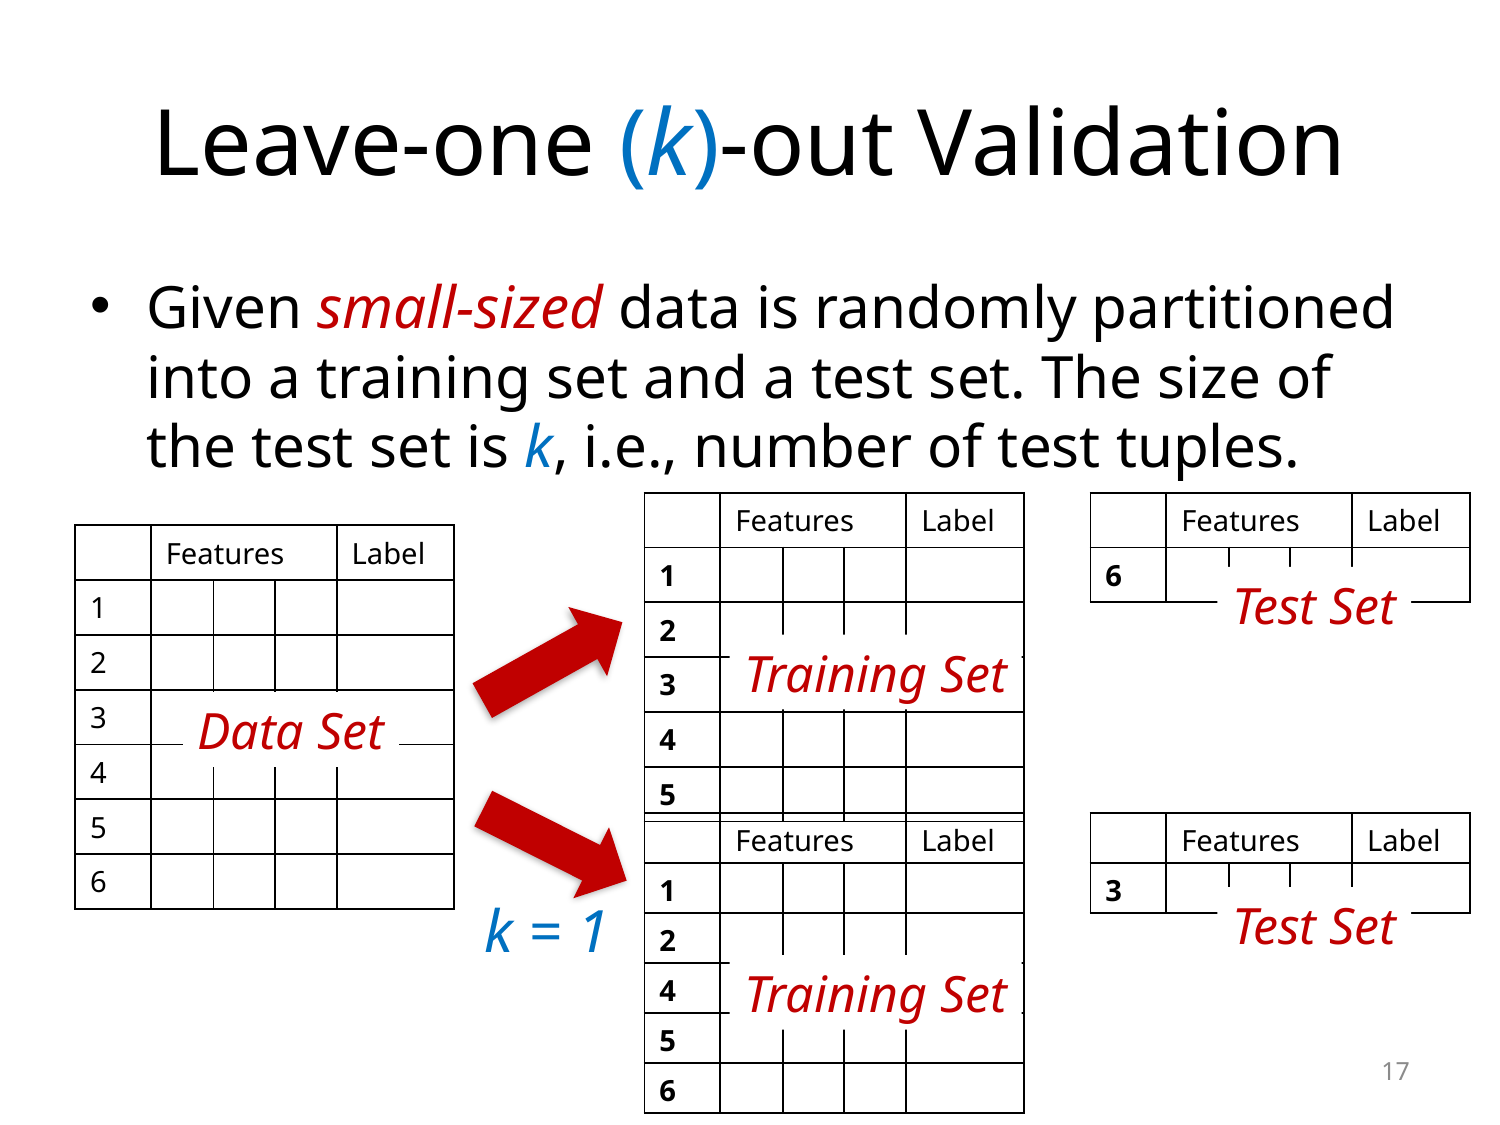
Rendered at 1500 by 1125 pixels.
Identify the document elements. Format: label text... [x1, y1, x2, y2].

table_header [1091, 814, 1165, 862]
table_cell [152, 581, 213, 634]
table_cell 5 [645, 768, 719, 812]
table_cell [214, 636, 274, 689]
table_cell [845, 864, 905, 912]
list Given small-sized data is randomly partitioned into a training set and a test set. The size of the test set is k, i.e., number of test tuples. [75, 262, 1425, 1005]
text_box Training Set [729, 955, 1022, 1030]
table_cell [784, 713, 843, 766]
table_cell 1 [645, 548, 719, 601]
table_cell [784, 1064, 843, 1112]
table_header Label [338, 526, 453, 579]
table_cell [1353, 548, 1469, 601]
table_cell [214, 855, 274, 908]
table_cell [1167, 548, 1228, 601]
table_cell [845, 548, 905, 601]
table_cell [338, 800, 453, 853]
text_box Data Set [183, 692, 399, 767]
table_header Label [907, 494, 1023, 547]
table_cell 3 [76, 691, 150, 744]
table_cell 6 [1091, 548, 1165, 601]
table_cell [338, 636, 453, 689]
table_cell [338, 745, 453, 798]
table_cell 6 [645, 1064, 719, 1112]
table_header [1091, 494, 1165, 547]
table_cell [721, 548, 782, 601]
table_cell [214, 581, 274, 634]
table_cell [907, 713, 1023, 766]
table_cell [845, 914, 905, 955]
table_header Features [1167, 494, 1351, 547]
table_cell [276, 767, 336, 798]
table_cell [845, 1064, 905, 1112]
table_cell [276, 581, 336, 634]
table_cell 3 [1091, 864, 1165, 912]
table_cell [152, 800, 213, 853]
text_box [471, 606, 624, 719]
table_cell [721, 964, 729, 1012]
text_box k = 1 [470, 887, 625, 972]
table_cell 2 [645, 914, 719, 962]
table_cell 5 [76, 800, 150, 853]
table_cell [907, 1014, 1023, 1062]
table_header Features [721, 814, 905, 862]
table_header [645, 814, 719, 862]
table_cell [721, 914, 782, 962]
table_cell [784, 603, 843, 634]
table_cell [1167, 864, 1228, 912]
table_cell [721, 658, 782, 711]
table_cell [338, 691, 453, 744]
table_header Label [1353, 494, 1469, 547]
text_box [473, 790, 628, 887]
table_header Features [1167, 814, 1351, 862]
table_cell [1230, 864, 1289, 887]
table_cell [907, 548, 1023, 601]
table_cell [721, 1014, 782, 1062]
table_cell [784, 1030, 843, 1062]
table_cell [276, 800, 336, 853]
text_box Test Set [1217, 566, 1412, 642]
table_cell [784, 768, 843, 812]
table_cell [721, 603, 782, 656]
table_cell [1353, 864, 1469, 912]
table_header Label [1353, 814, 1469, 862]
table_cell [845, 713, 905, 766]
table_header Features [152, 526, 336, 579]
table_cell [721, 1064, 782, 1112]
table_cell [152, 636, 213, 689]
table_cell [338, 581, 453, 634]
table_cell [152, 745, 213, 798]
table_cell [721, 768, 782, 812]
table_cell [1291, 864, 1351, 887]
table_cell [845, 768, 905, 812]
title Leave-one (k)-out Validation [75, 45, 1425, 233]
slide_number 17 [1074, 1042, 1425, 1103]
table_cell 2 [76, 636, 150, 689]
table_cell [214, 800, 274, 853]
table_cell [907, 768, 1023, 812]
table_cell [907, 864, 1023, 912]
table_cell [276, 855, 336, 908]
table_cell 3 [645, 658, 719, 711]
table_header Label [907, 814, 1023, 862]
table_cell [845, 603, 905, 634]
table_cell 6 [76, 855, 150, 908]
table_cell 4 [645, 713, 719, 766]
table_cell 1 [645, 864, 719, 912]
text_box Test Set [1217, 887, 1412, 962]
table_cell [1230, 548, 1289, 566]
table_cell [214, 767, 274, 798]
table_cell [721, 864, 782, 912]
table_cell [907, 1064, 1023, 1112]
table_cell [338, 855, 453, 908]
table_cell [721, 713, 782, 766]
text_box Training Set [729, 634, 1022, 710]
table_cell [907, 914, 1023, 962]
table_cell 4 [76, 745, 150, 798]
table_cell [845, 1030, 905, 1062]
table_cell [784, 914, 843, 955]
table_cell [907, 603, 1023, 656]
table_cell [784, 548, 843, 601]
table_cell 5 [645, 1014, 719, 1062]
table_cell [152, 691, 213, 744]
table_cell [276, 636, 336, 689]
table_cell [784, 864, 843, 912]
table_cell [152, 855, 213, 908]
table_header [76, 526, 150, 579]
table_cell [1291, 548, 1351, 566]
table_cell 2 [645, 603, 719, 656]
table_cell 4 [645, 964, 719, 1012]
table_header Features [721, 494, 905, 547]
table_header [645, 494, 719, 547]
table_cell 1 [76, 581, 150, 634]
